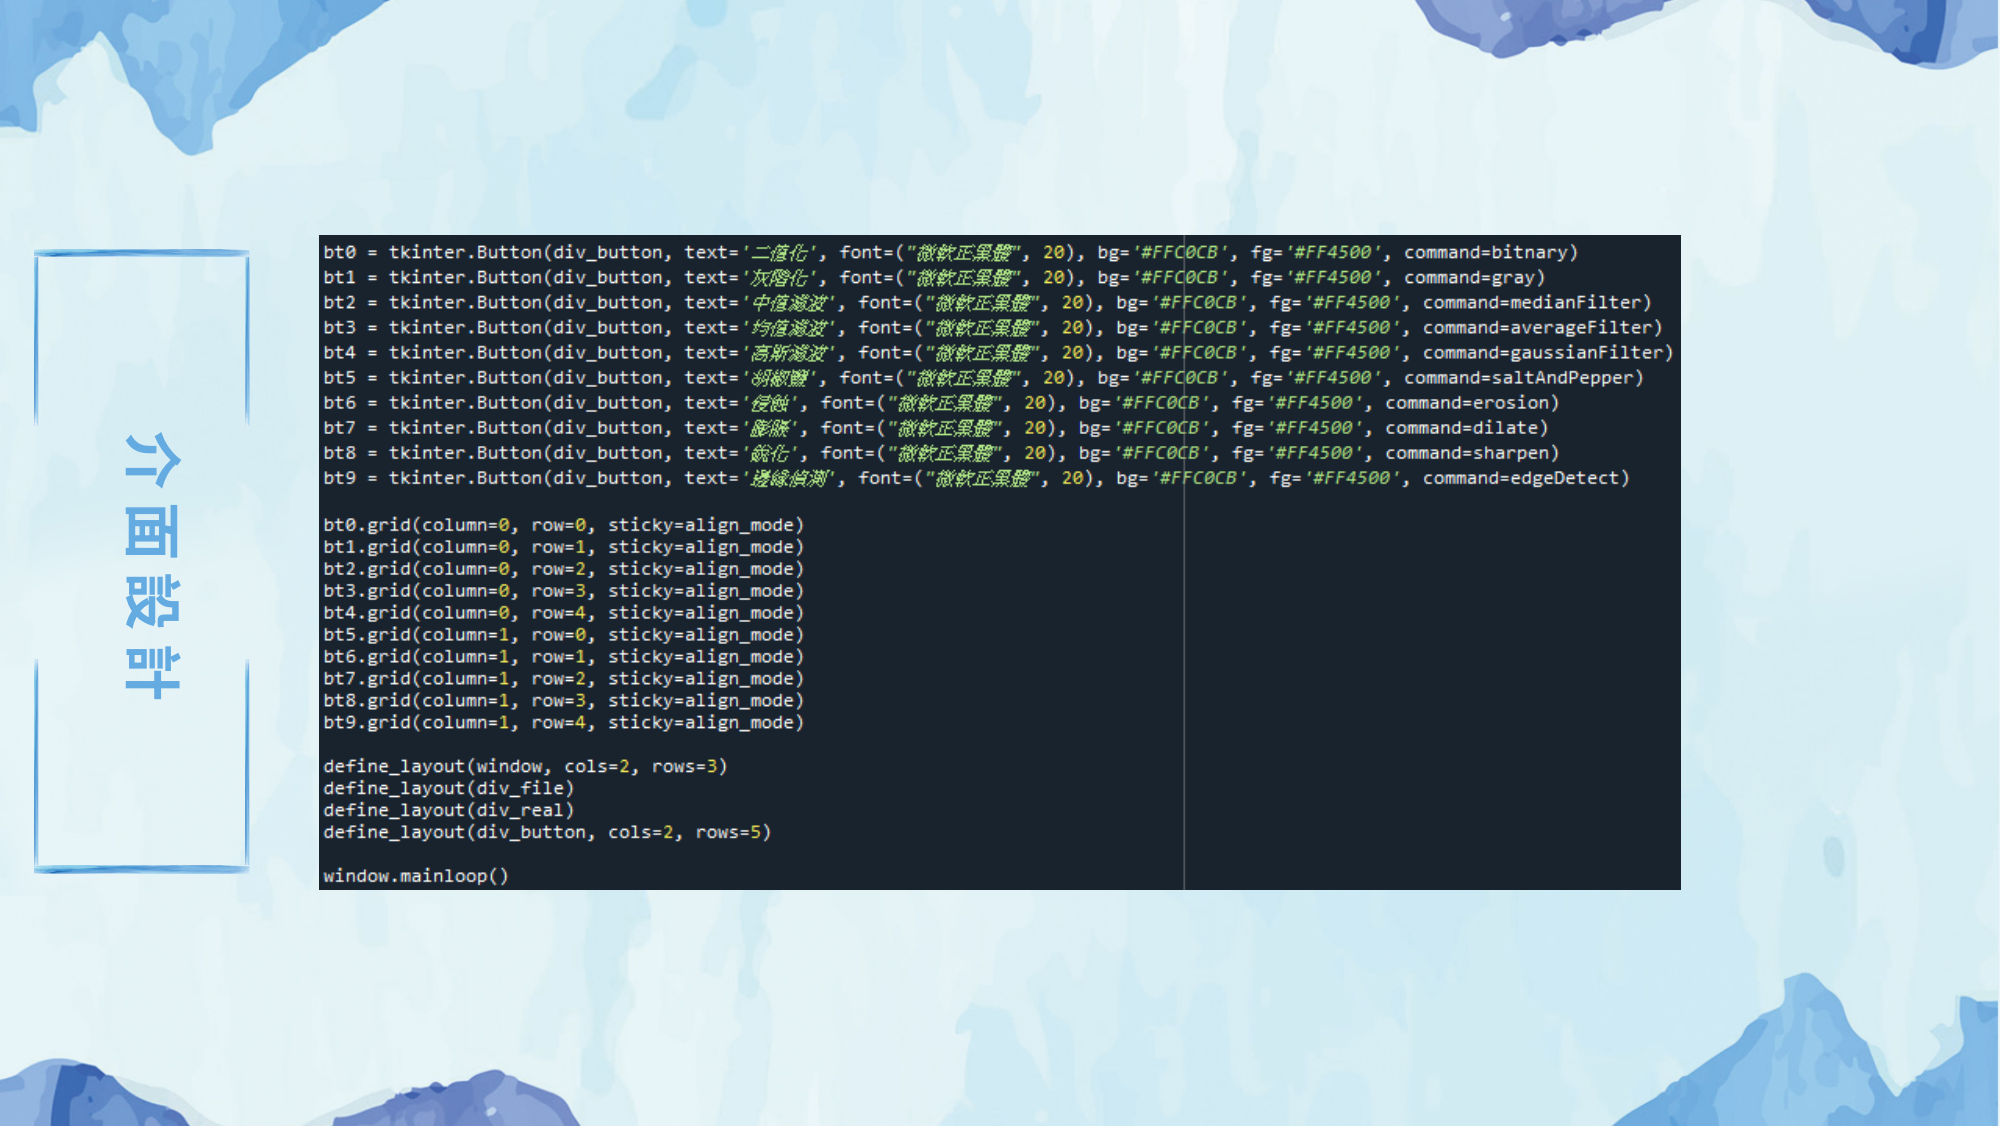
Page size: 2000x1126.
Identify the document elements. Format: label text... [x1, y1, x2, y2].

text_box 介面設計 [95, 434, 197, 658]
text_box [33, 659, 250, 874]
picture [0, 0, 2000, 1126]
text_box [33, 249, 250, 427]
